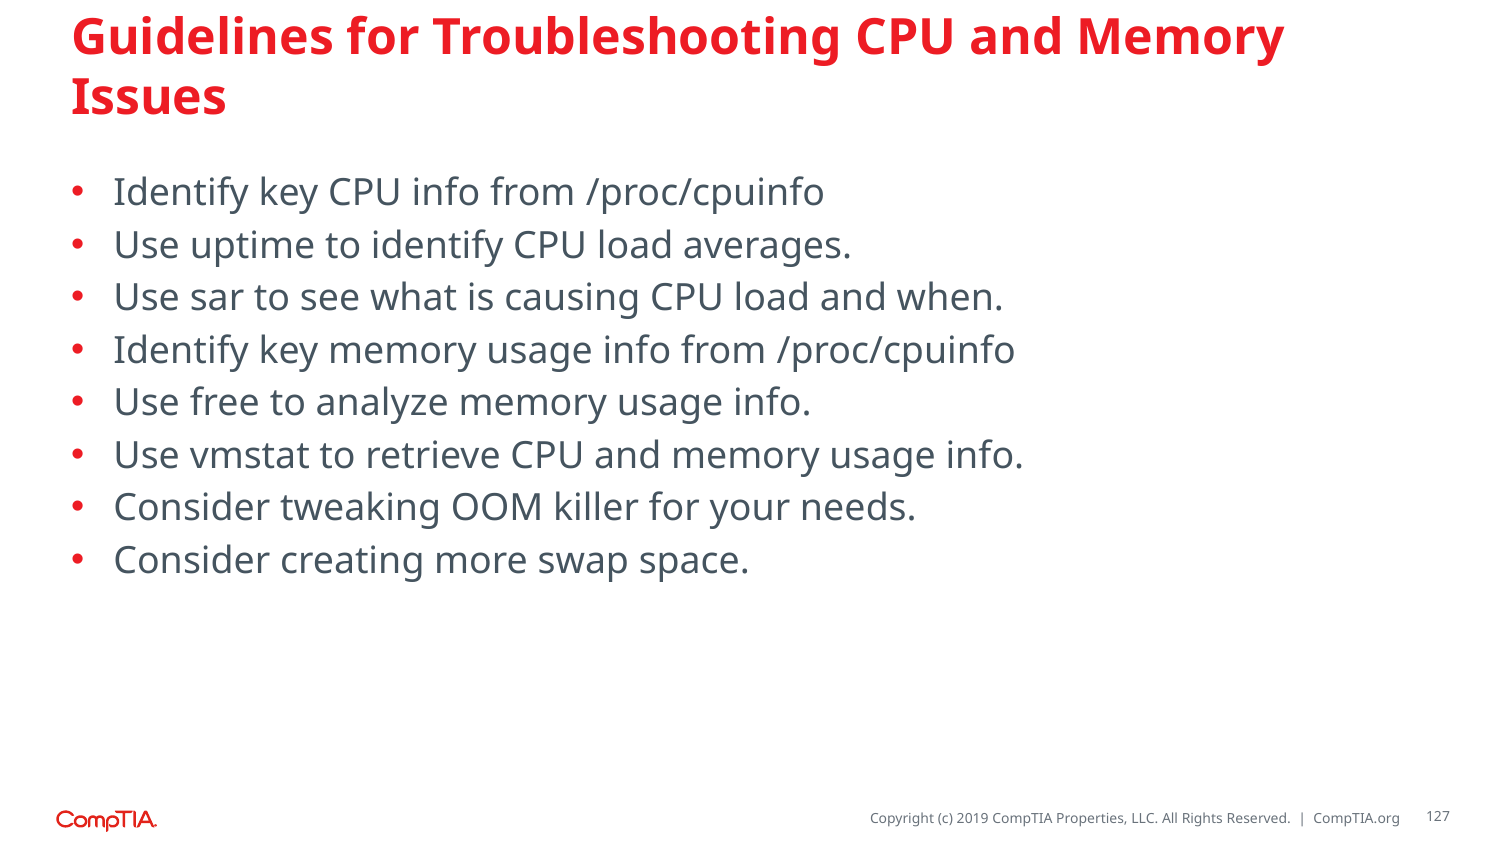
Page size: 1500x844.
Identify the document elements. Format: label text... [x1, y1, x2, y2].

slide_number 127 [1407, 800, 1450, 835]
list Identify key CPU info from /proc/cpuinfo Use uptime to identify CPU load averages. Use sar to see what is causing CPU load and when. Identify key memory usage info from /proc/cpuinfo Use free to analyze memory usage info. Use vmstat to retrieve CPU and memory usage info. Consider tweaking OOM killer for your needs. Consider creating more swap space. [56, 160, 1444, 746]
title Guidelines for Troubleshooting CPU and Memory Issues [56, 12, 1444, 117]
